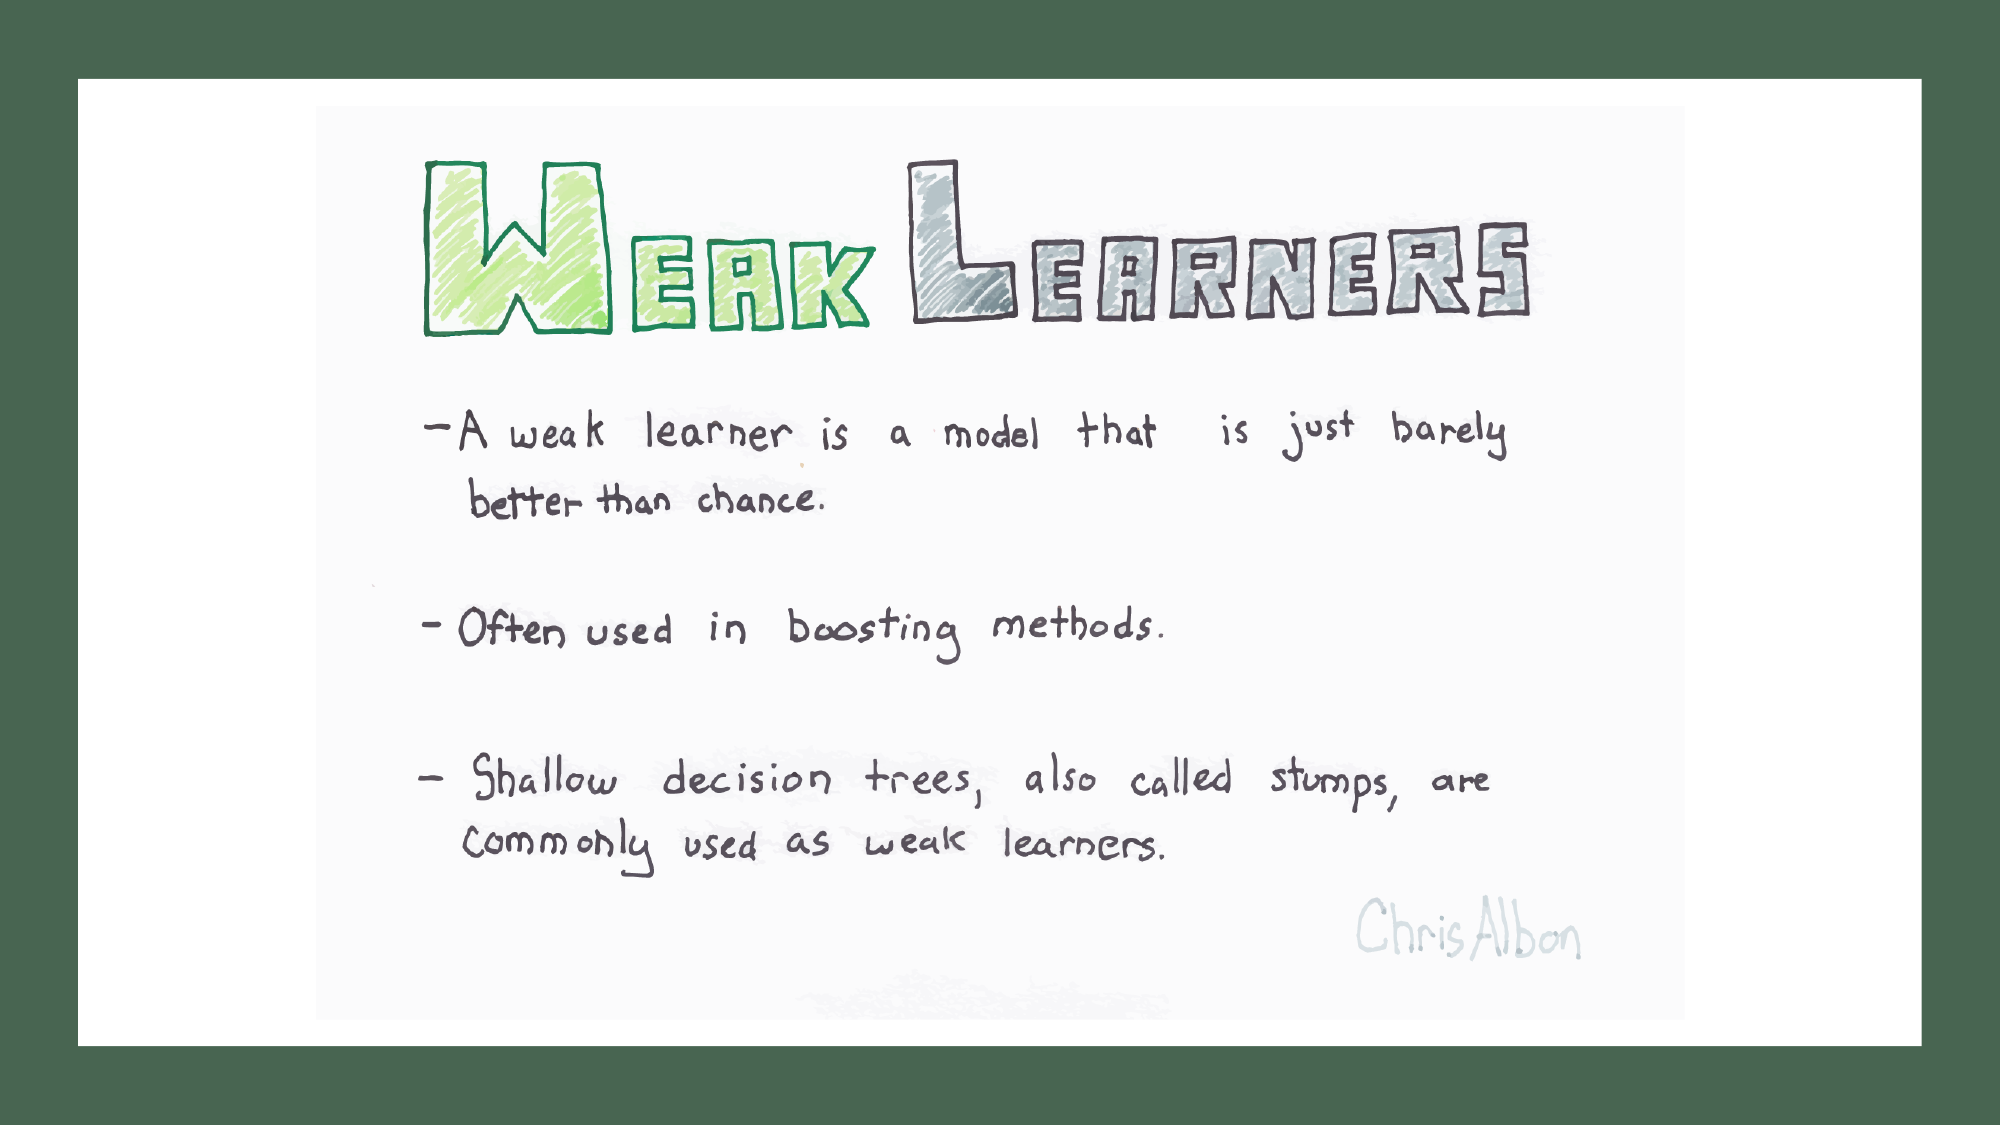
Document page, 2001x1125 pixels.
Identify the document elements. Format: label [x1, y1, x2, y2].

text_box [0, 0, 2000, 1125]
list [315, 105, 1685, 1020]
text_box [77, 78, 1923, 1047]
